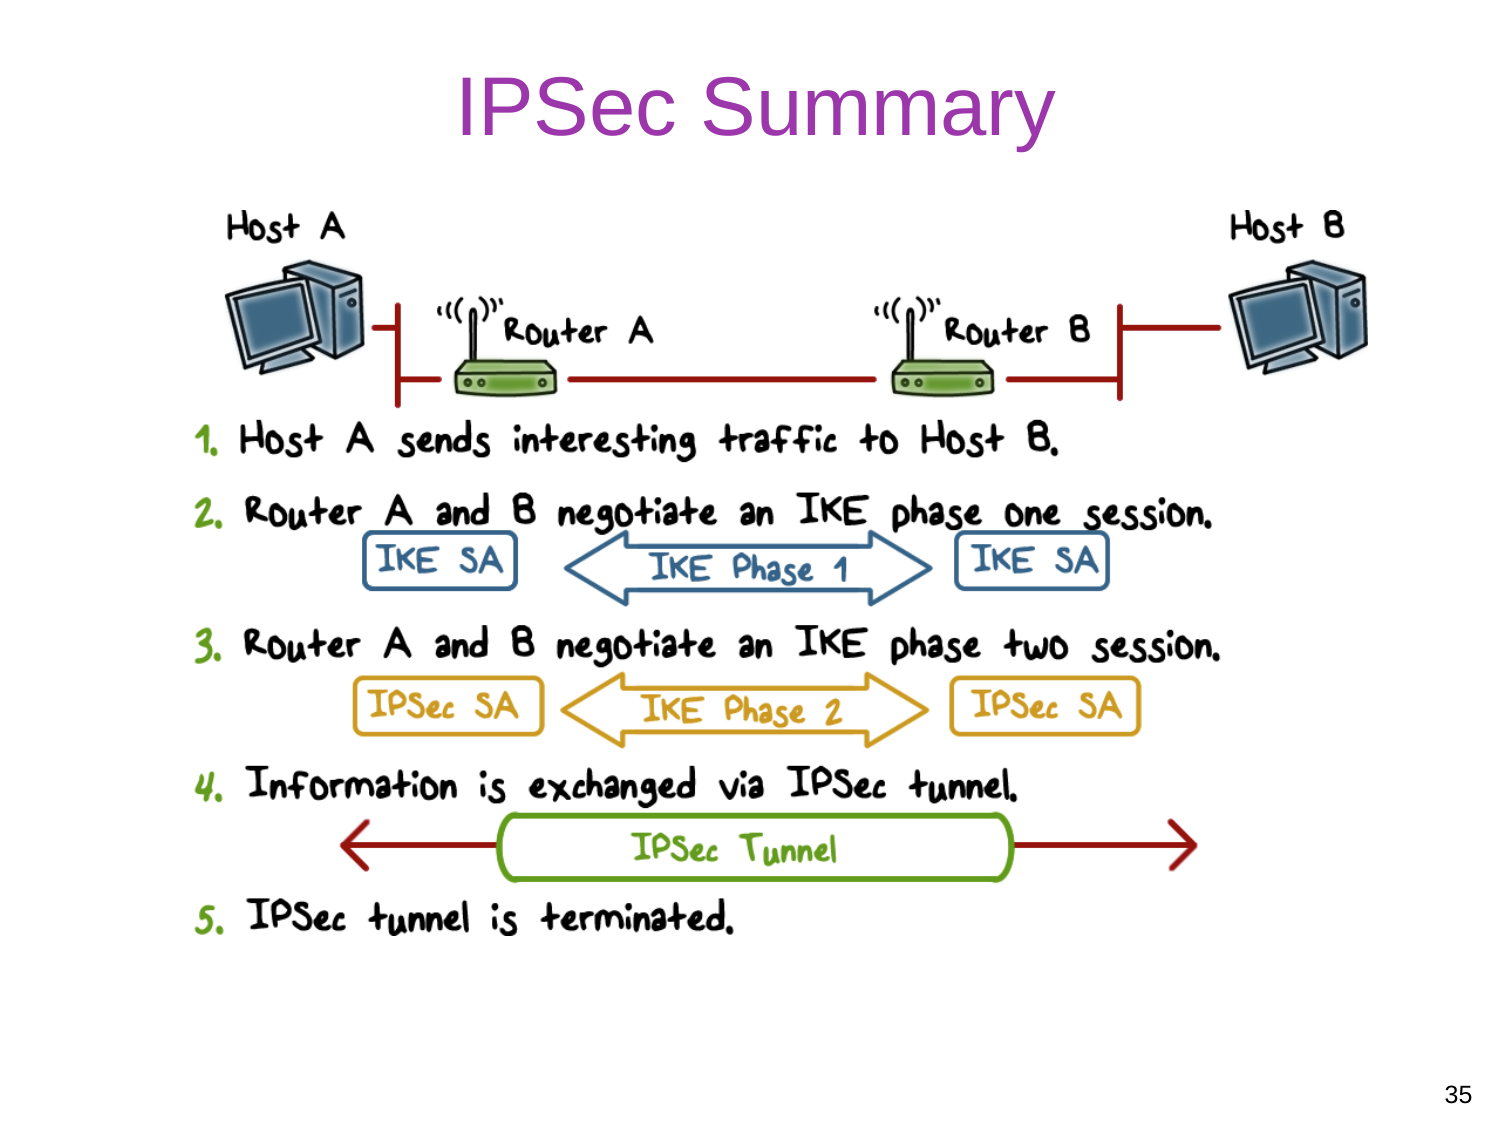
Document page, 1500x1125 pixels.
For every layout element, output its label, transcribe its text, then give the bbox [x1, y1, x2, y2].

title IPSec Summary [52, 30, 1459, 174]
picture [48, 209, 1376, 936]
slide_number 35 [1137, 1070, 1488, 1112]
